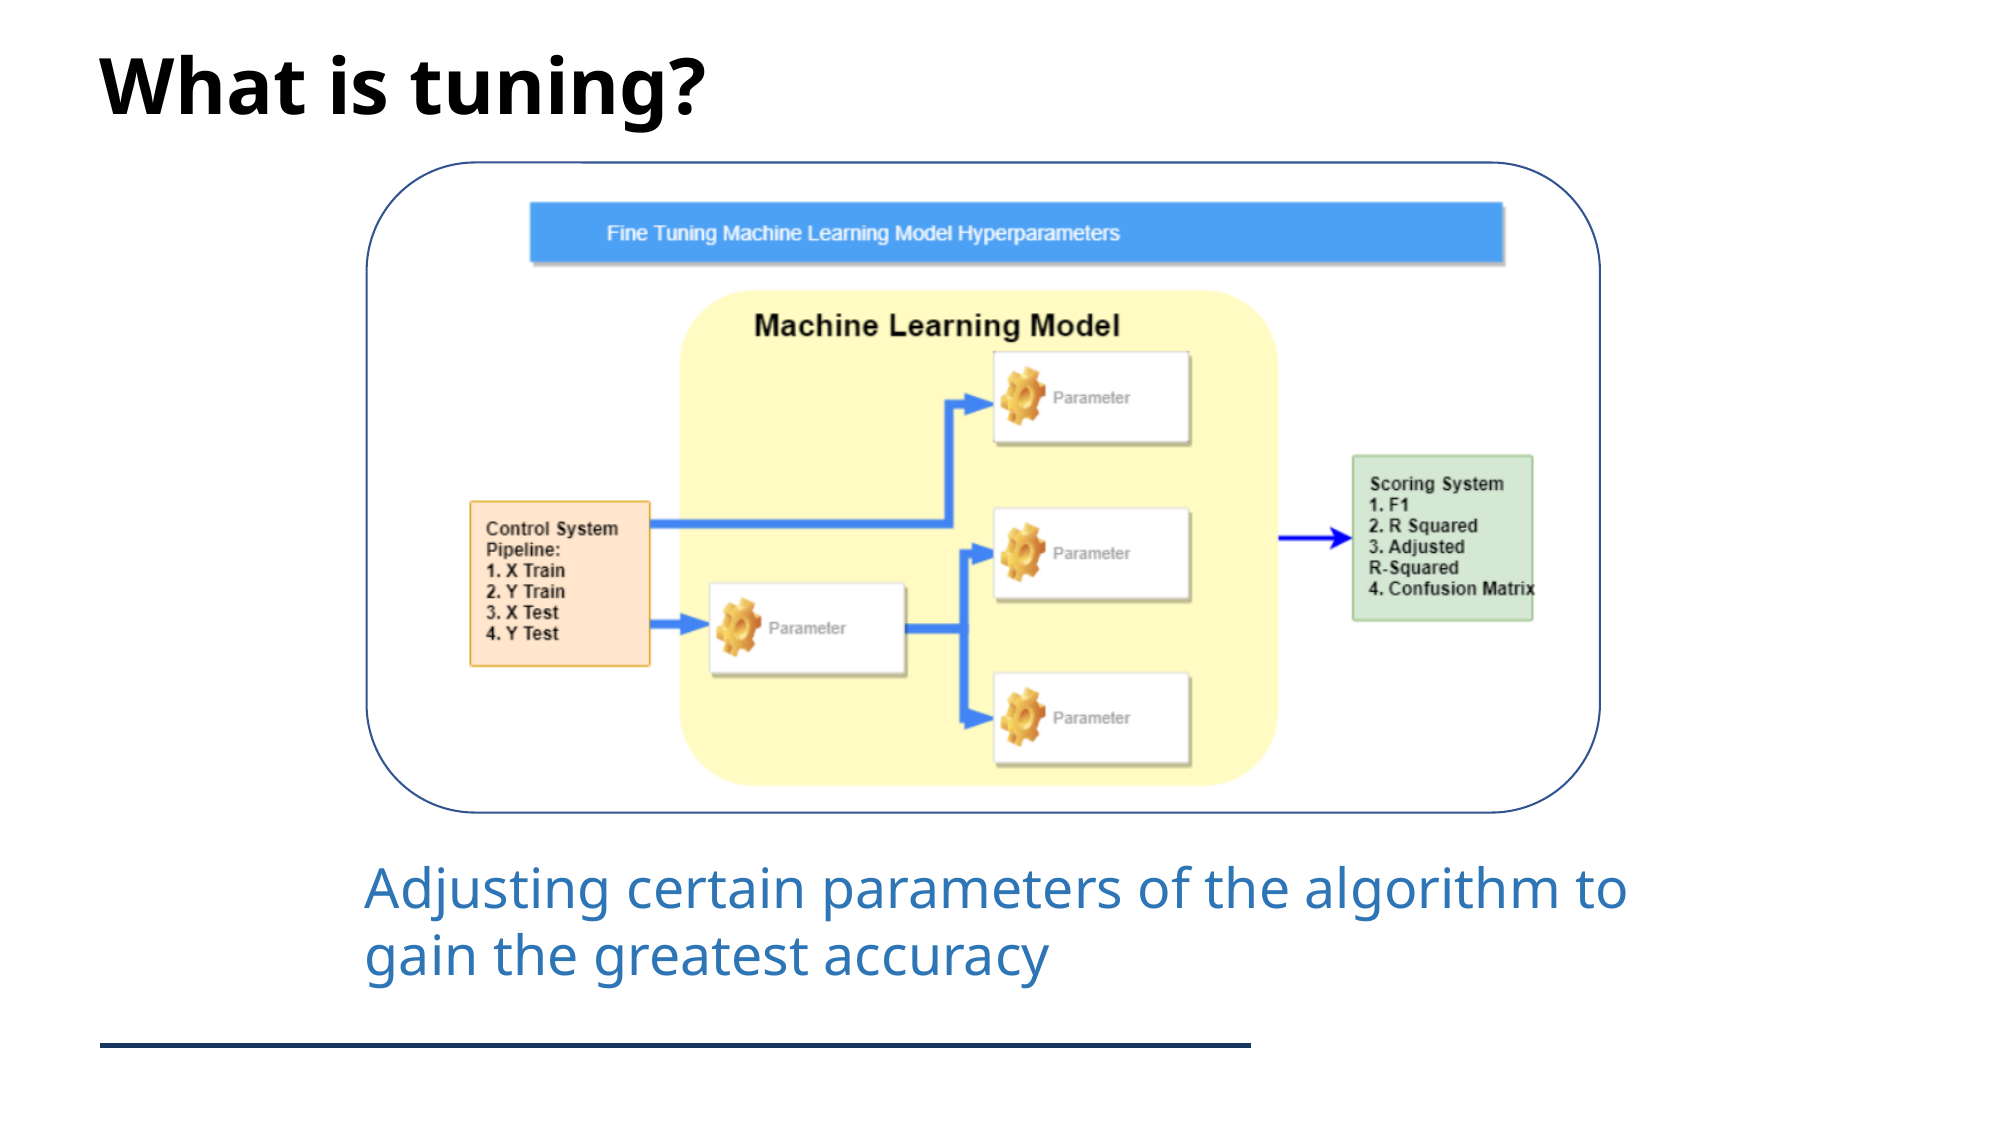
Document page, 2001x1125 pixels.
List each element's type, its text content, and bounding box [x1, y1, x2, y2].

text_box What is tuning? [99, 26, 1900, 130]
text_box [1574, 198, 1601, 777]
picture [426, 179, 1574, 813]
text_box Adjusting certain parameters of the algorithm to gain the greatest accuracy [349, 845, 1700, 994]
text_box [365, 161, 1551, 802]
